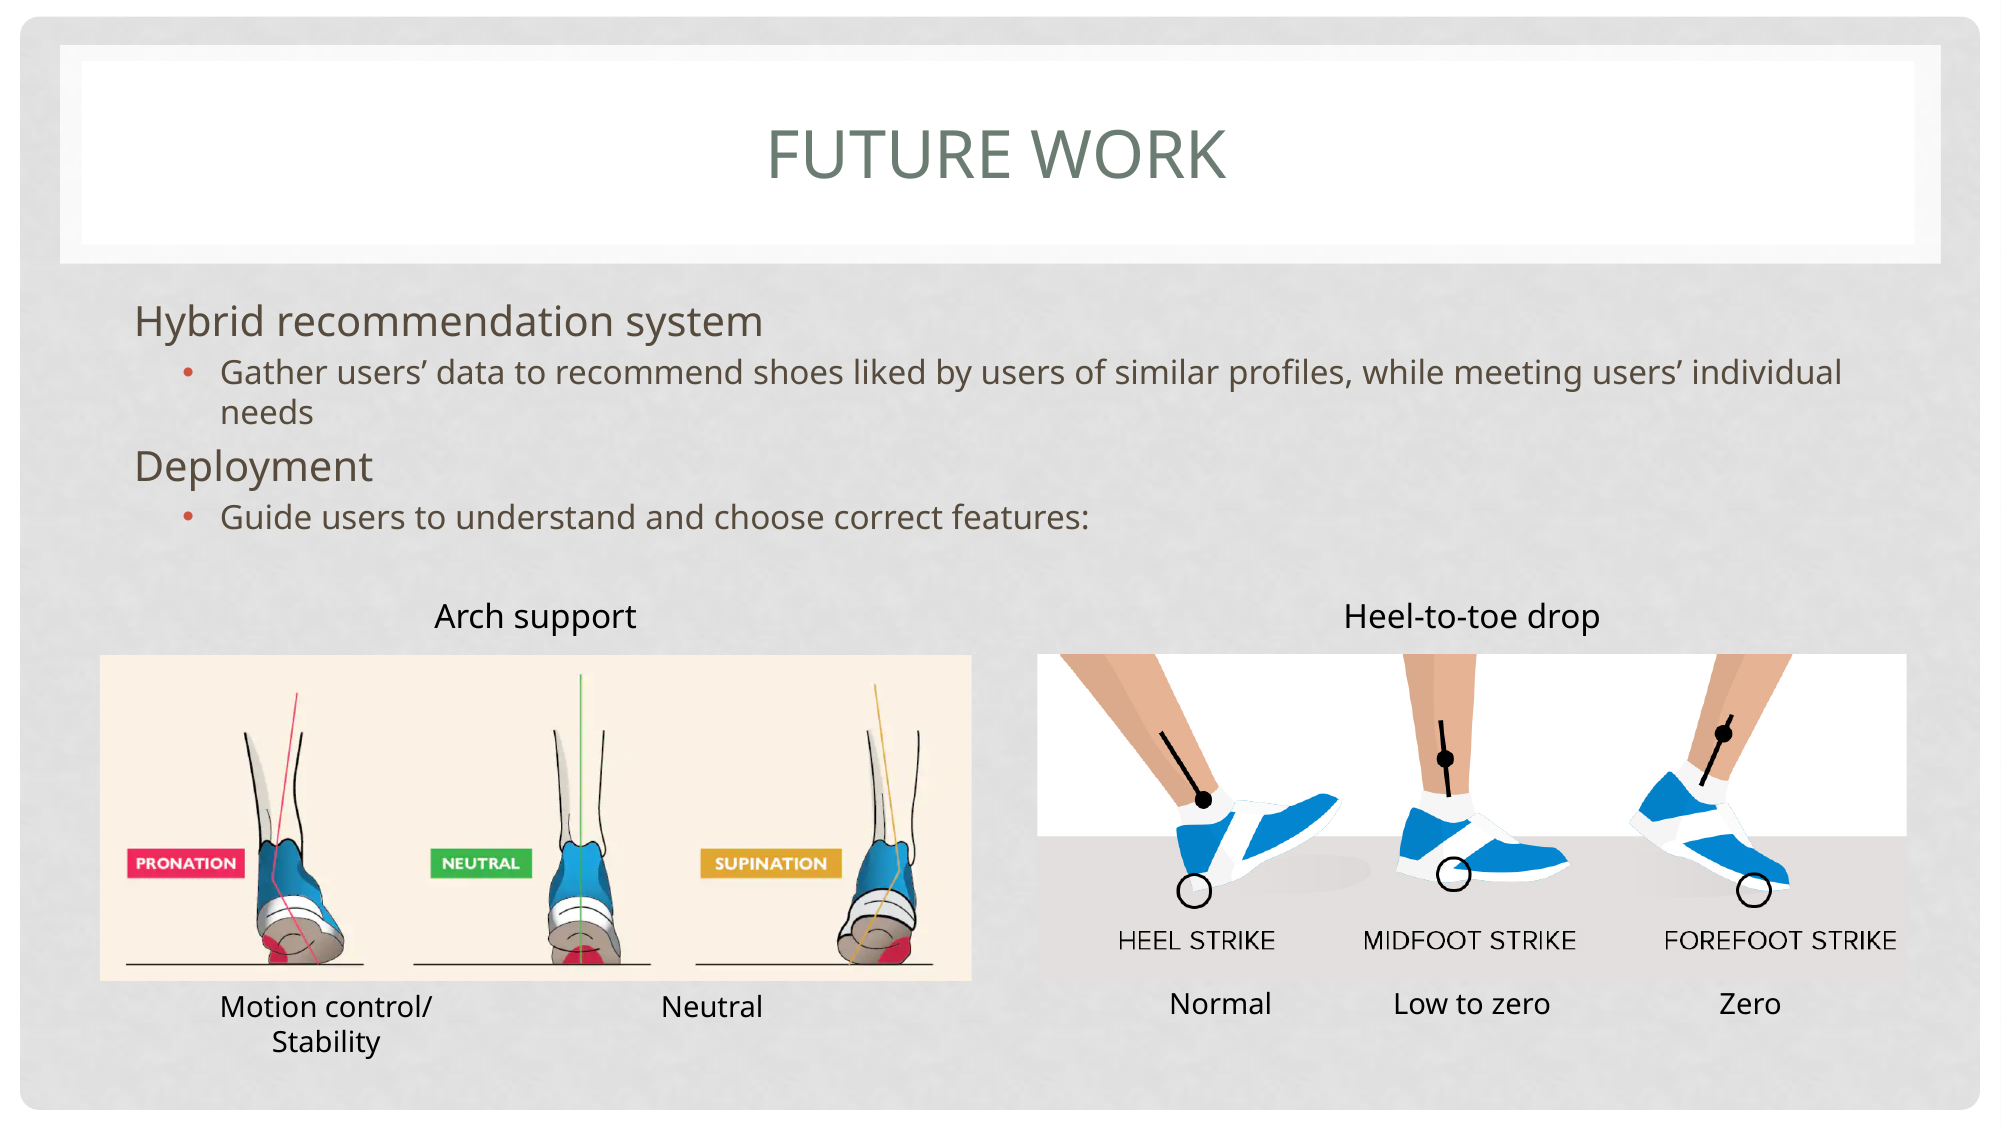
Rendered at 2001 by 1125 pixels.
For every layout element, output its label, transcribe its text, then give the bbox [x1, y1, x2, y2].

text_box Arch support [298, 587, 774, 643]
list Hybrid recommendation system Gather users’ data to recommend shoes liked by users of similar profiles, while meeting users’ individual needs Deployment Guide users to understand and choose correct features: [99, 287, 1875, 1058]
picture [1037, 654, 1907, 980]
text_box Zero [1594, 980, 1907, 1028]
text_box Normal [1064, 980, 1315, 1028]
text_box Heel-to-toe drop [1234, 587, 1710, 643]
picture [99, 655, 972, 981]
text_box Low to zero [1315, 980, 1594, 1028]
title Future work [93, 66, 1900, 238]
text_box Motion control/ Stability [170, 981, 483, 1066]
text_box Neutral [555, 981, 869, 1031]
